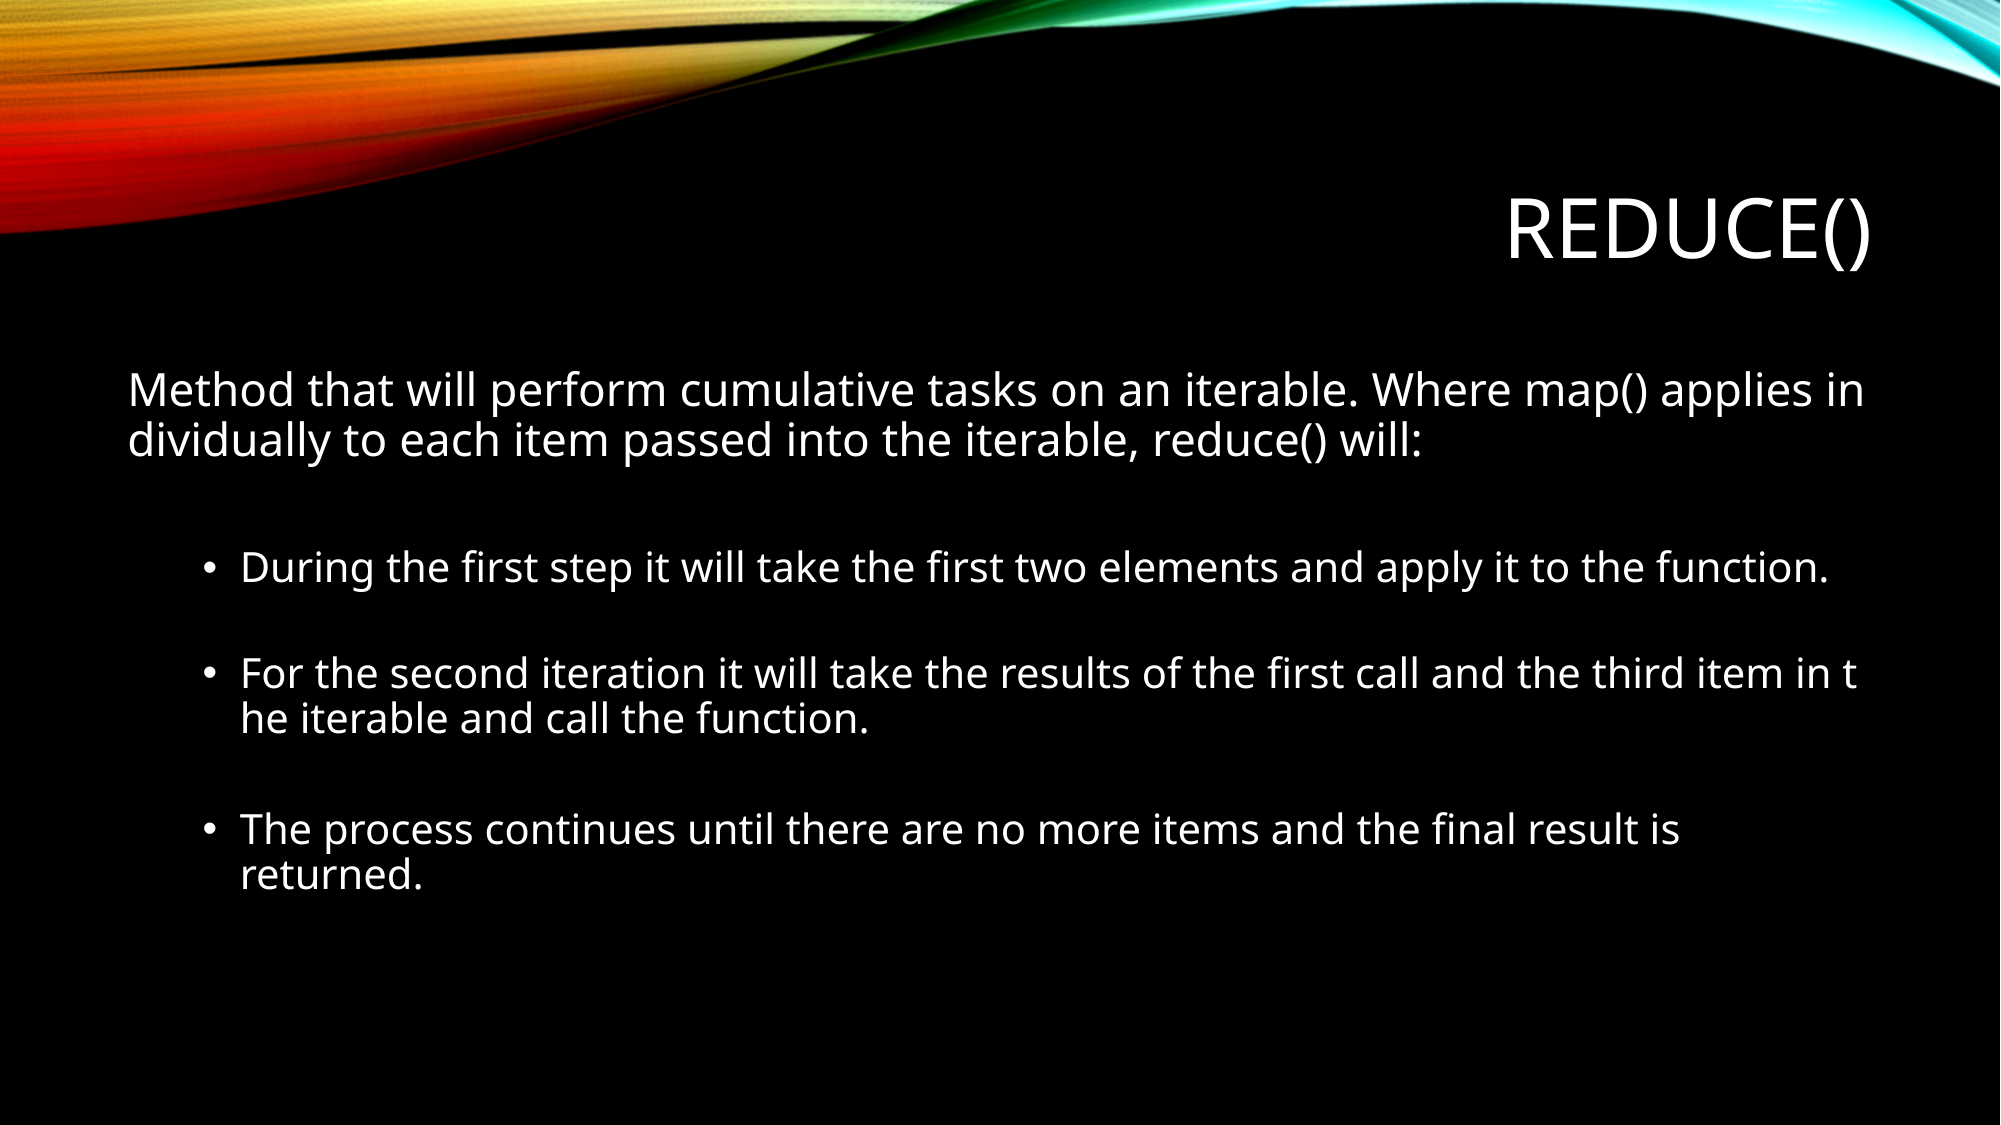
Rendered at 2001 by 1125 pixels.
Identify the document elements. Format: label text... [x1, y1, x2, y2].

text_box Method that will perform cumulative tasks on an iterable. Where map() applies individually to each item passed into the iterable, reduce() will: During the first step it will take the first two elements and apply it to the function. For the second iteration it will take the results of the first call and the third item in the iterable and call the function. The process continues until there are no more items and the final result is returned. [112, 360, 1887, 1020]
text_box Reduce() [474, 125, 1887, 338]
picture [0, 0, 2000, 236]
